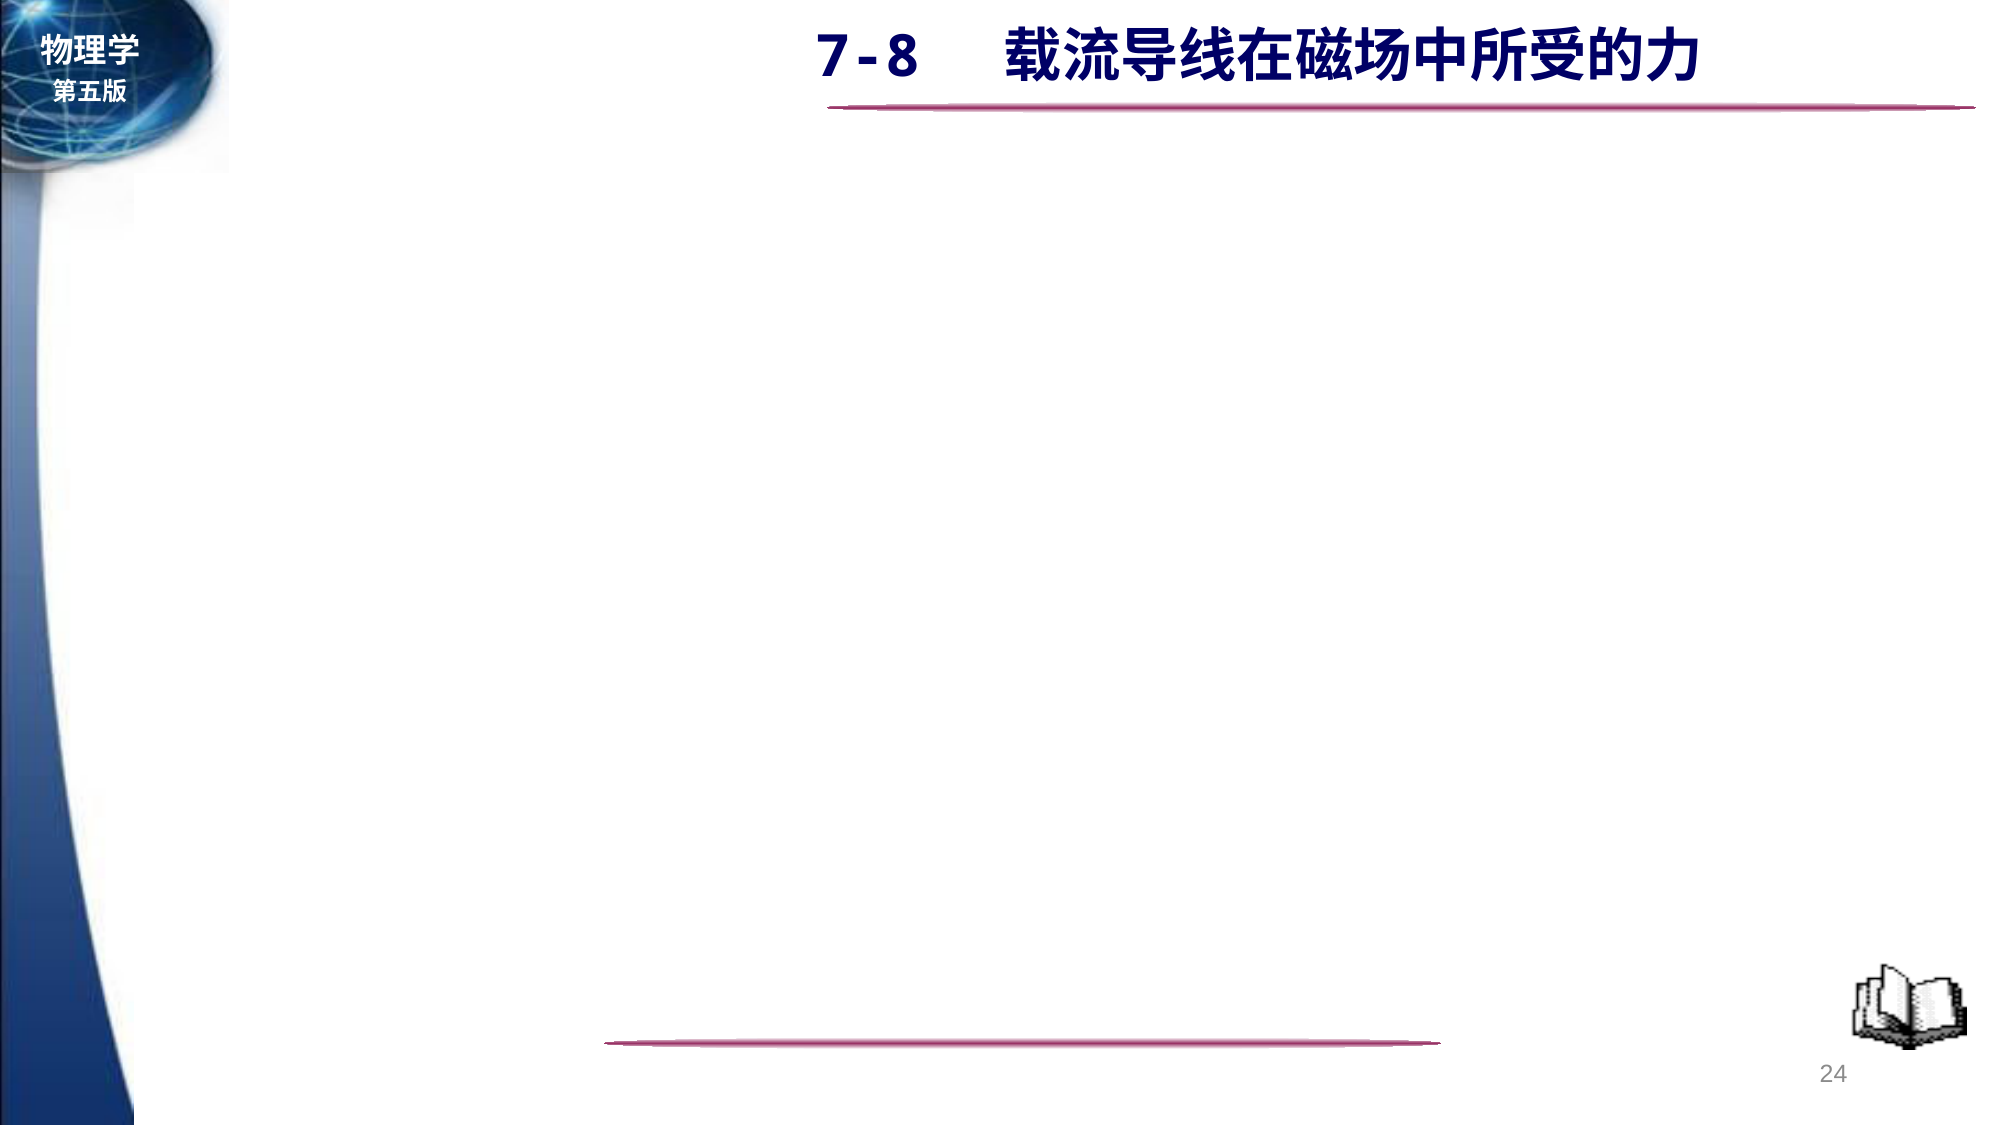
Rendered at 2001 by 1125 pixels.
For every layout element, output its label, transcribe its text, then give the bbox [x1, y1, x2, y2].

picture [0, 0, 229, 1125]
picture [1850, 962, 1967, 1050]
slide_number 24 [1412, 1042, 1863, 1103]
